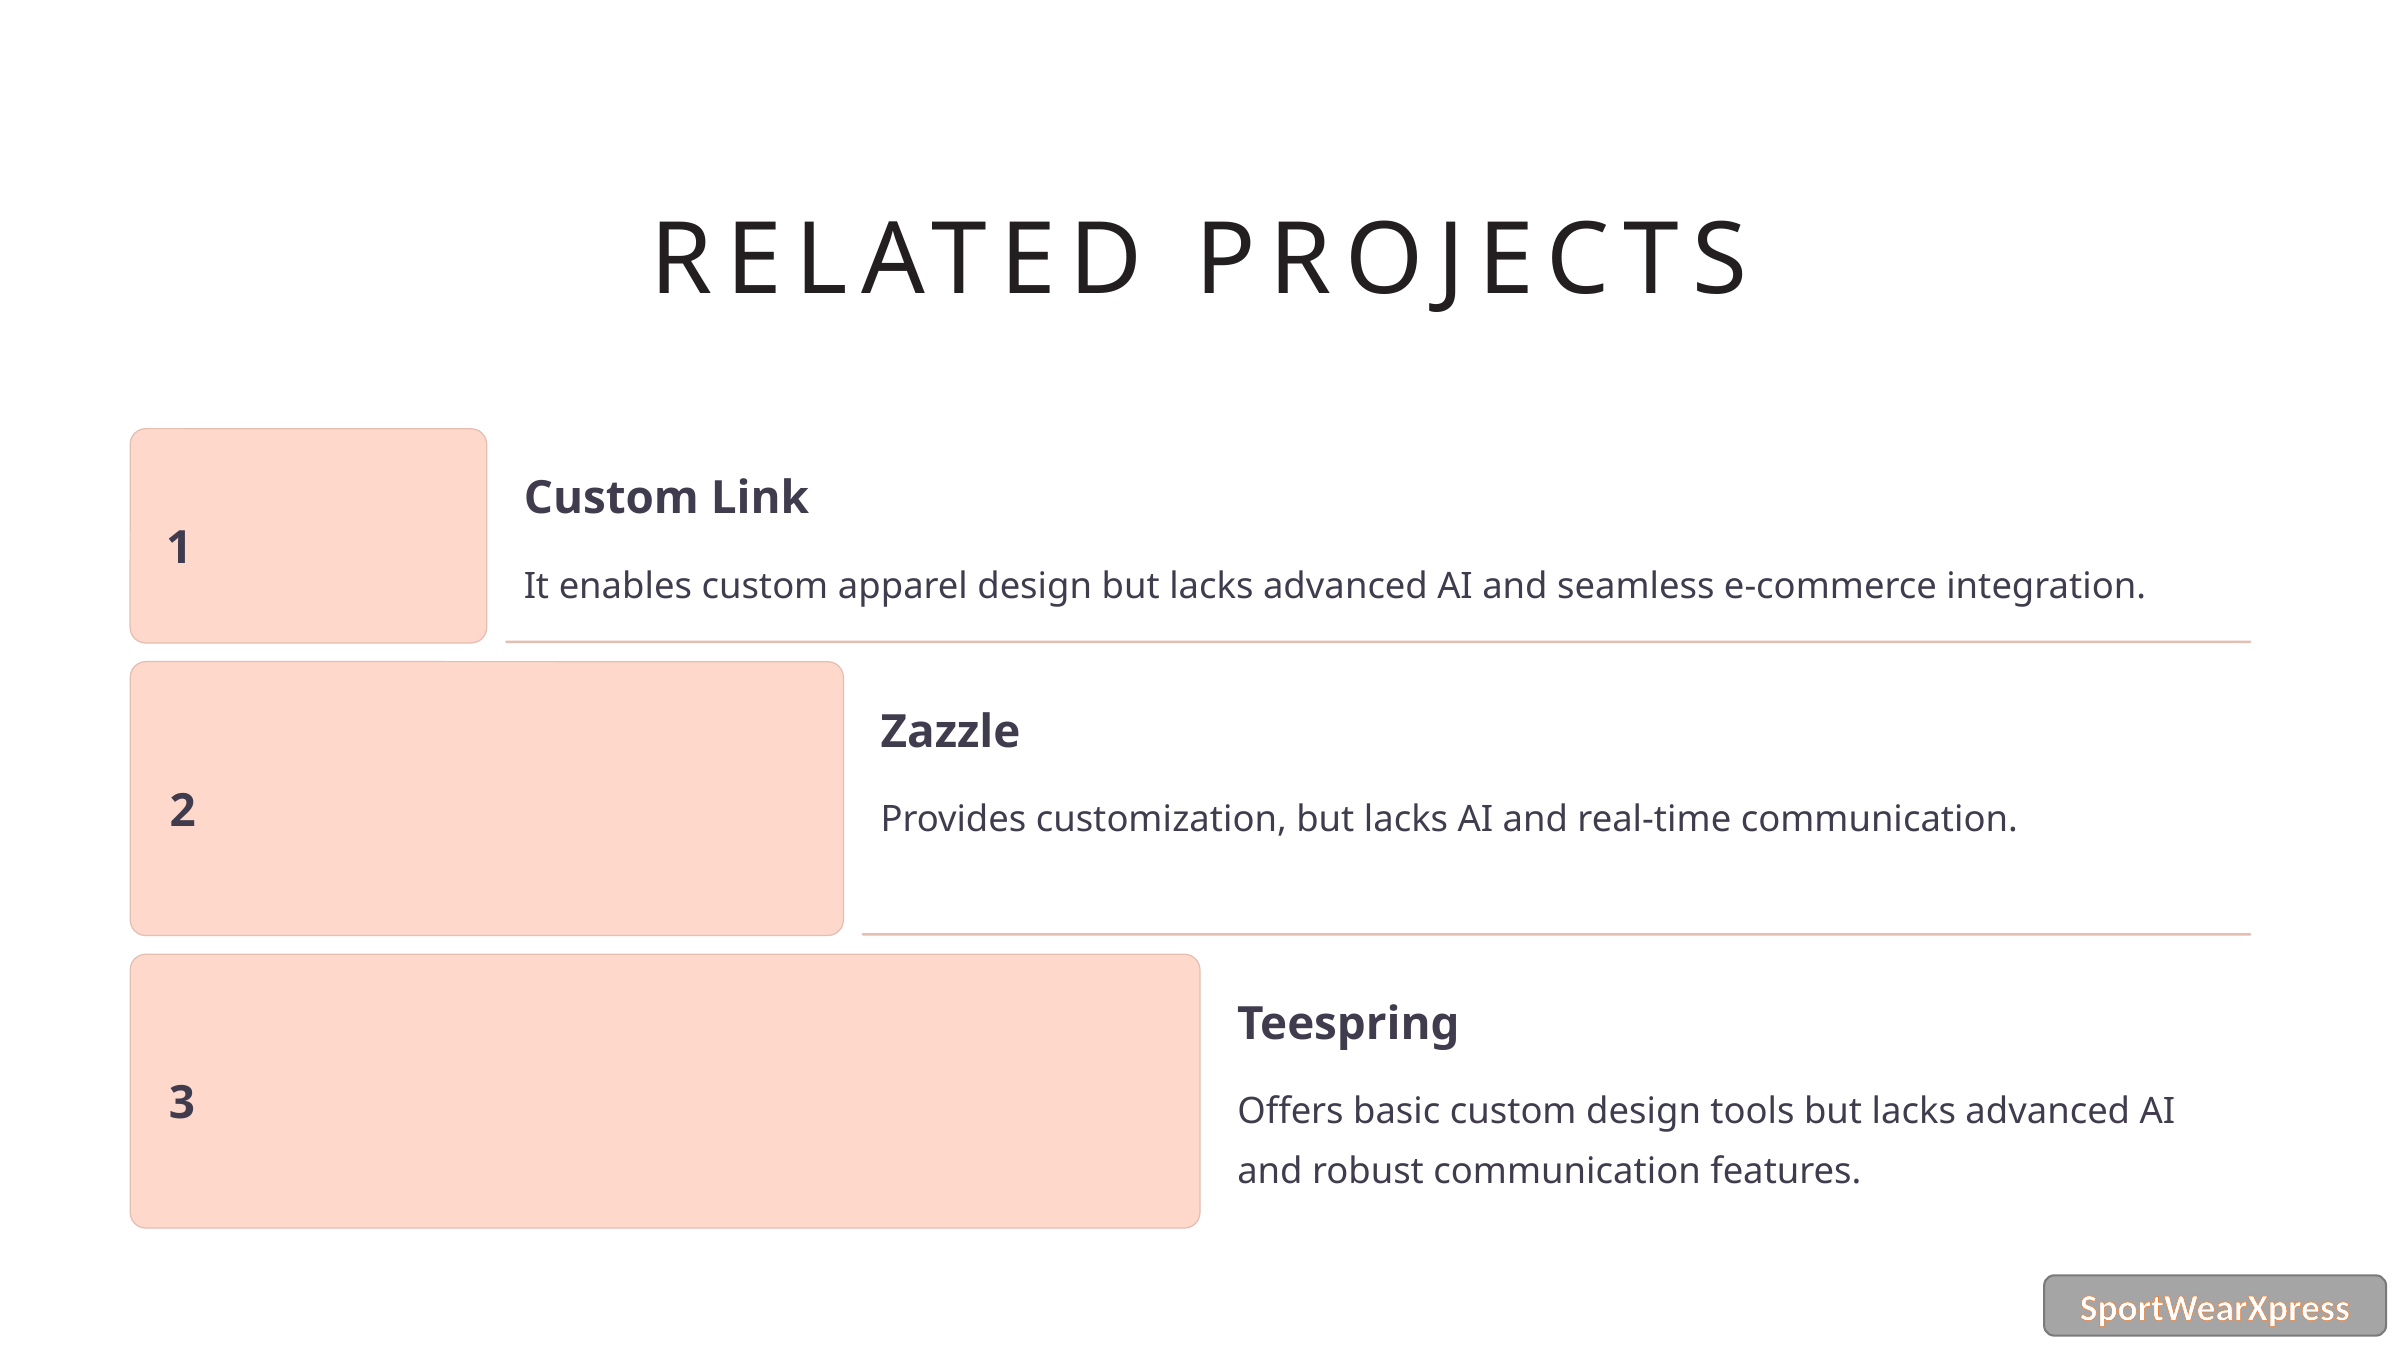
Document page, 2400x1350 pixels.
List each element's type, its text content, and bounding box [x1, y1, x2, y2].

text_box [505, 640, 2252, 644]
text_box Custom Link [523, 465, 1029, 524]
text_box Offers basic custom design tools but lacks advanced AI and robust communication features. [1237, 1071, 2233, 1191]
text_box It enables custom apparel design but lacks advanced AI and seamless e-commerce integration. [523, 546, 1781, 606]
text_box 3 [168, 1053, 195, 1129]
text_box SportWearXpress [2043, 1274, 2388, 1337]
text_box 2 [168, 761, 197, 836]
text_box Zazzle [880, 698, 1406, 757]
text_box Teespring [1237, 991, 1869, 1050]
text_box [130, 661, 844, 936]
picture [2106, 1271, 2389, 1339]
text_box [130, 428, 487, 644]
text_box [130, 954, 1201, 1229]
text_box 1 [168, 498, 190, 574]
text_box RELATED PROJECTS [130, 121, 2270, 355]
text_box Provides customization, but lacks AI and real-time communication. [880, 779, 2233, 899]
